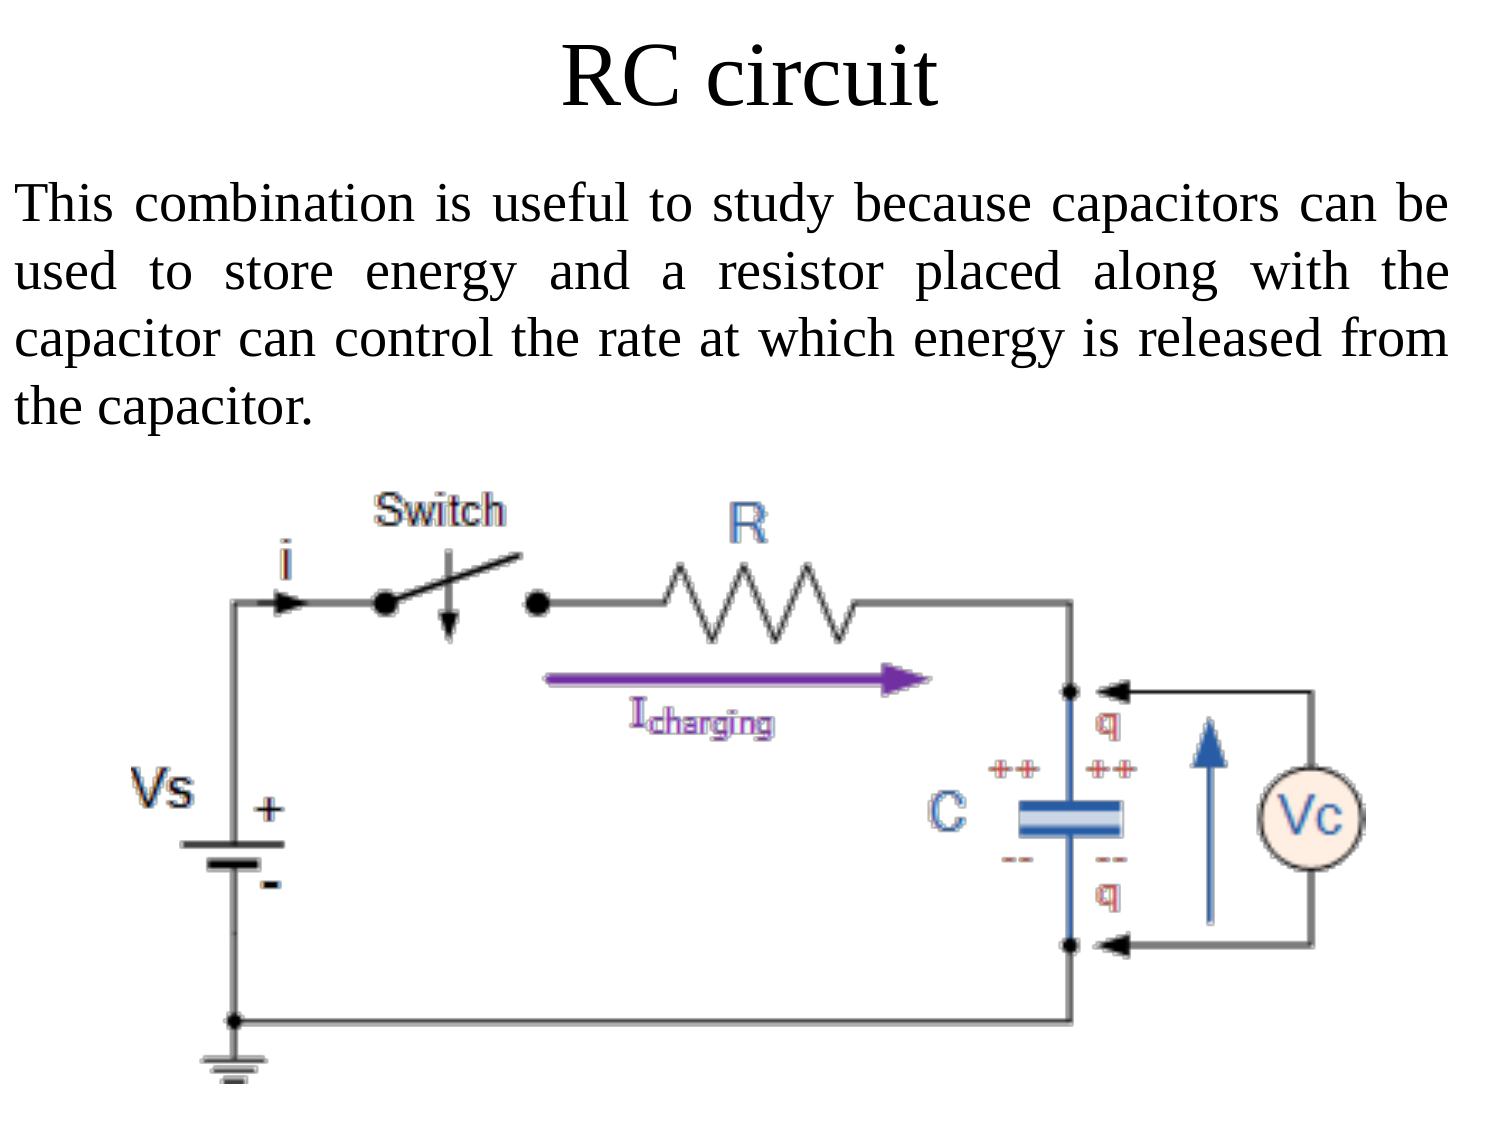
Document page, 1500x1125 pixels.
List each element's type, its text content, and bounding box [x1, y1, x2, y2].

text_box This combination is useful to study because capacitors can be used to store energy and a resistor placed along with the capacitor can control the rate at which energy is released from the capacitor. [0, 158, 1467, 443]
text_box RC circuit [74, 6, 1425, 158]
picture [131, 480, 1366, 1084]
